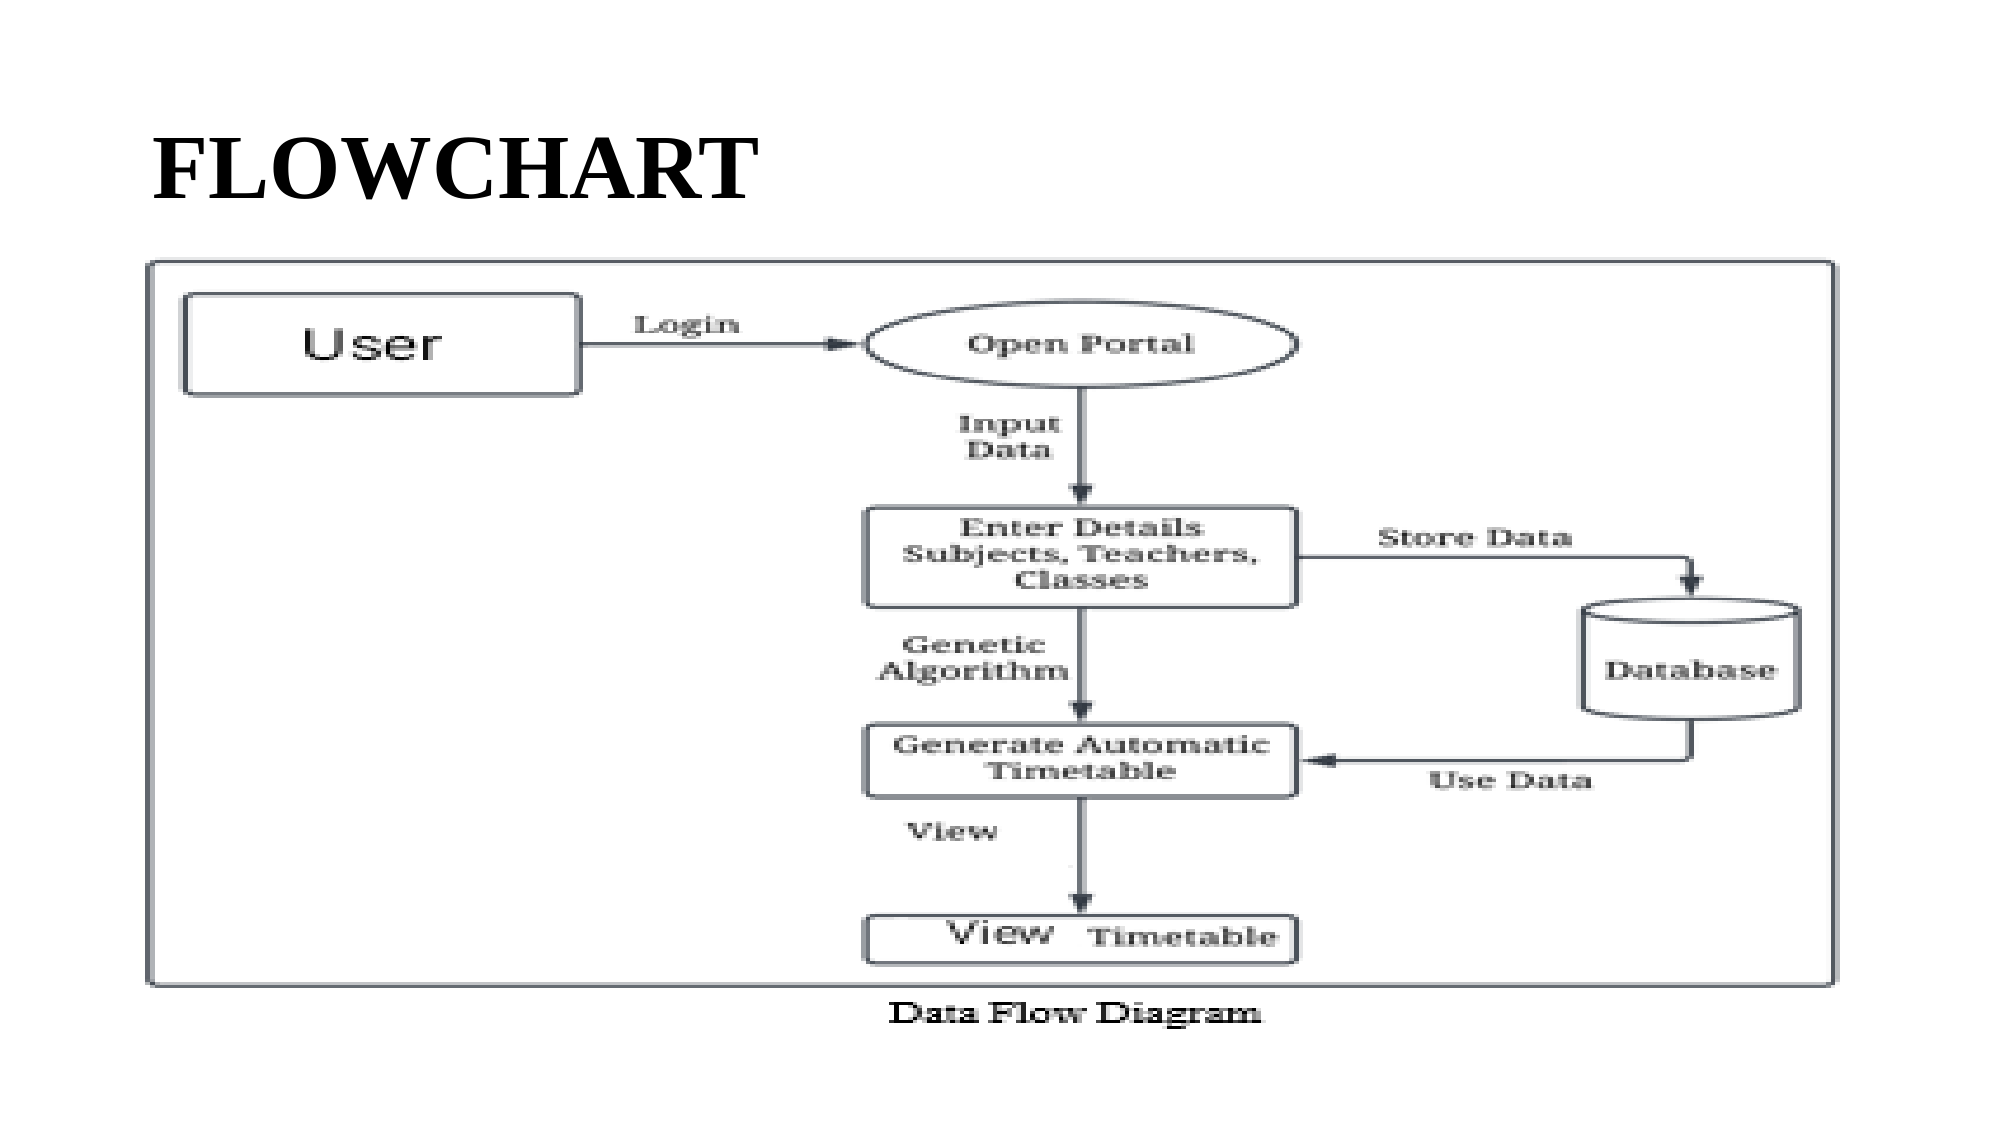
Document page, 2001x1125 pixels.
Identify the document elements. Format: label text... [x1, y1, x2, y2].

title FLOWCHART [137, 59, 1863, 243]
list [113, 243, 1897, 1047]
